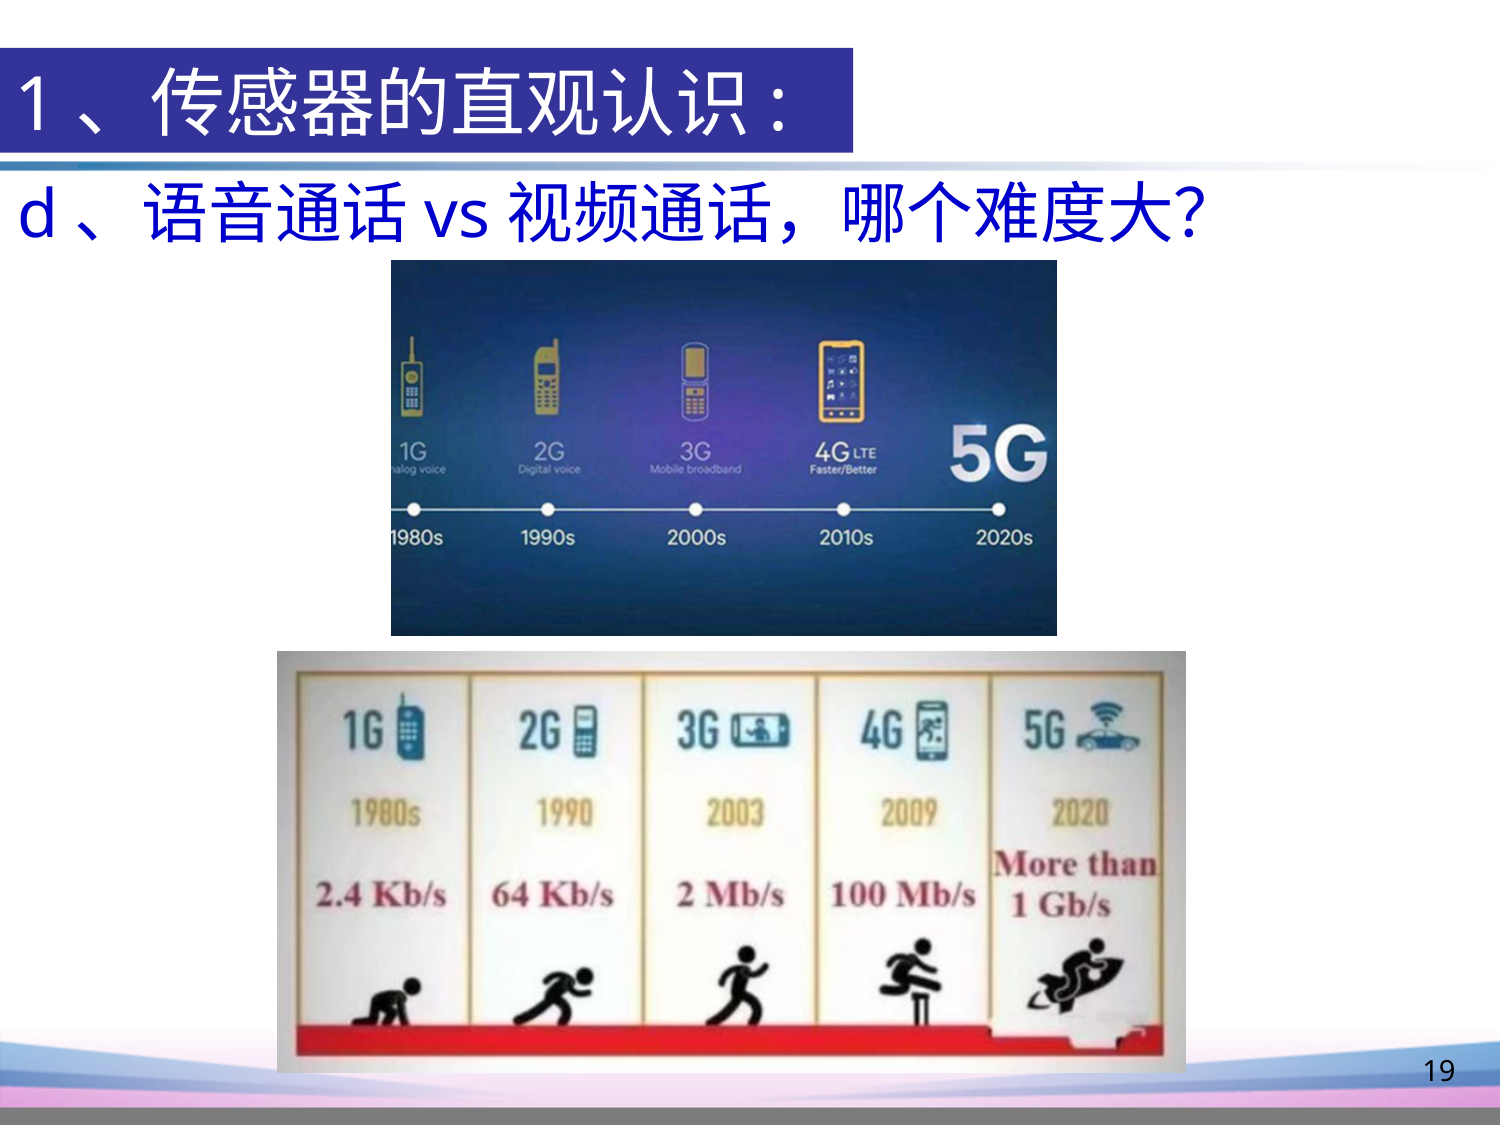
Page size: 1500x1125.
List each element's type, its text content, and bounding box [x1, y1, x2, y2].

text_box 1、传感器的直观认识: [0, 47, 854, 153]
slide_number 19 [1158, 1023, 1472, 1100]
picture [0, 0, 1500, 1125]
text_box d、语音通话vs视频通话，哪个难度大？ [3, 163, 1460, 259]
